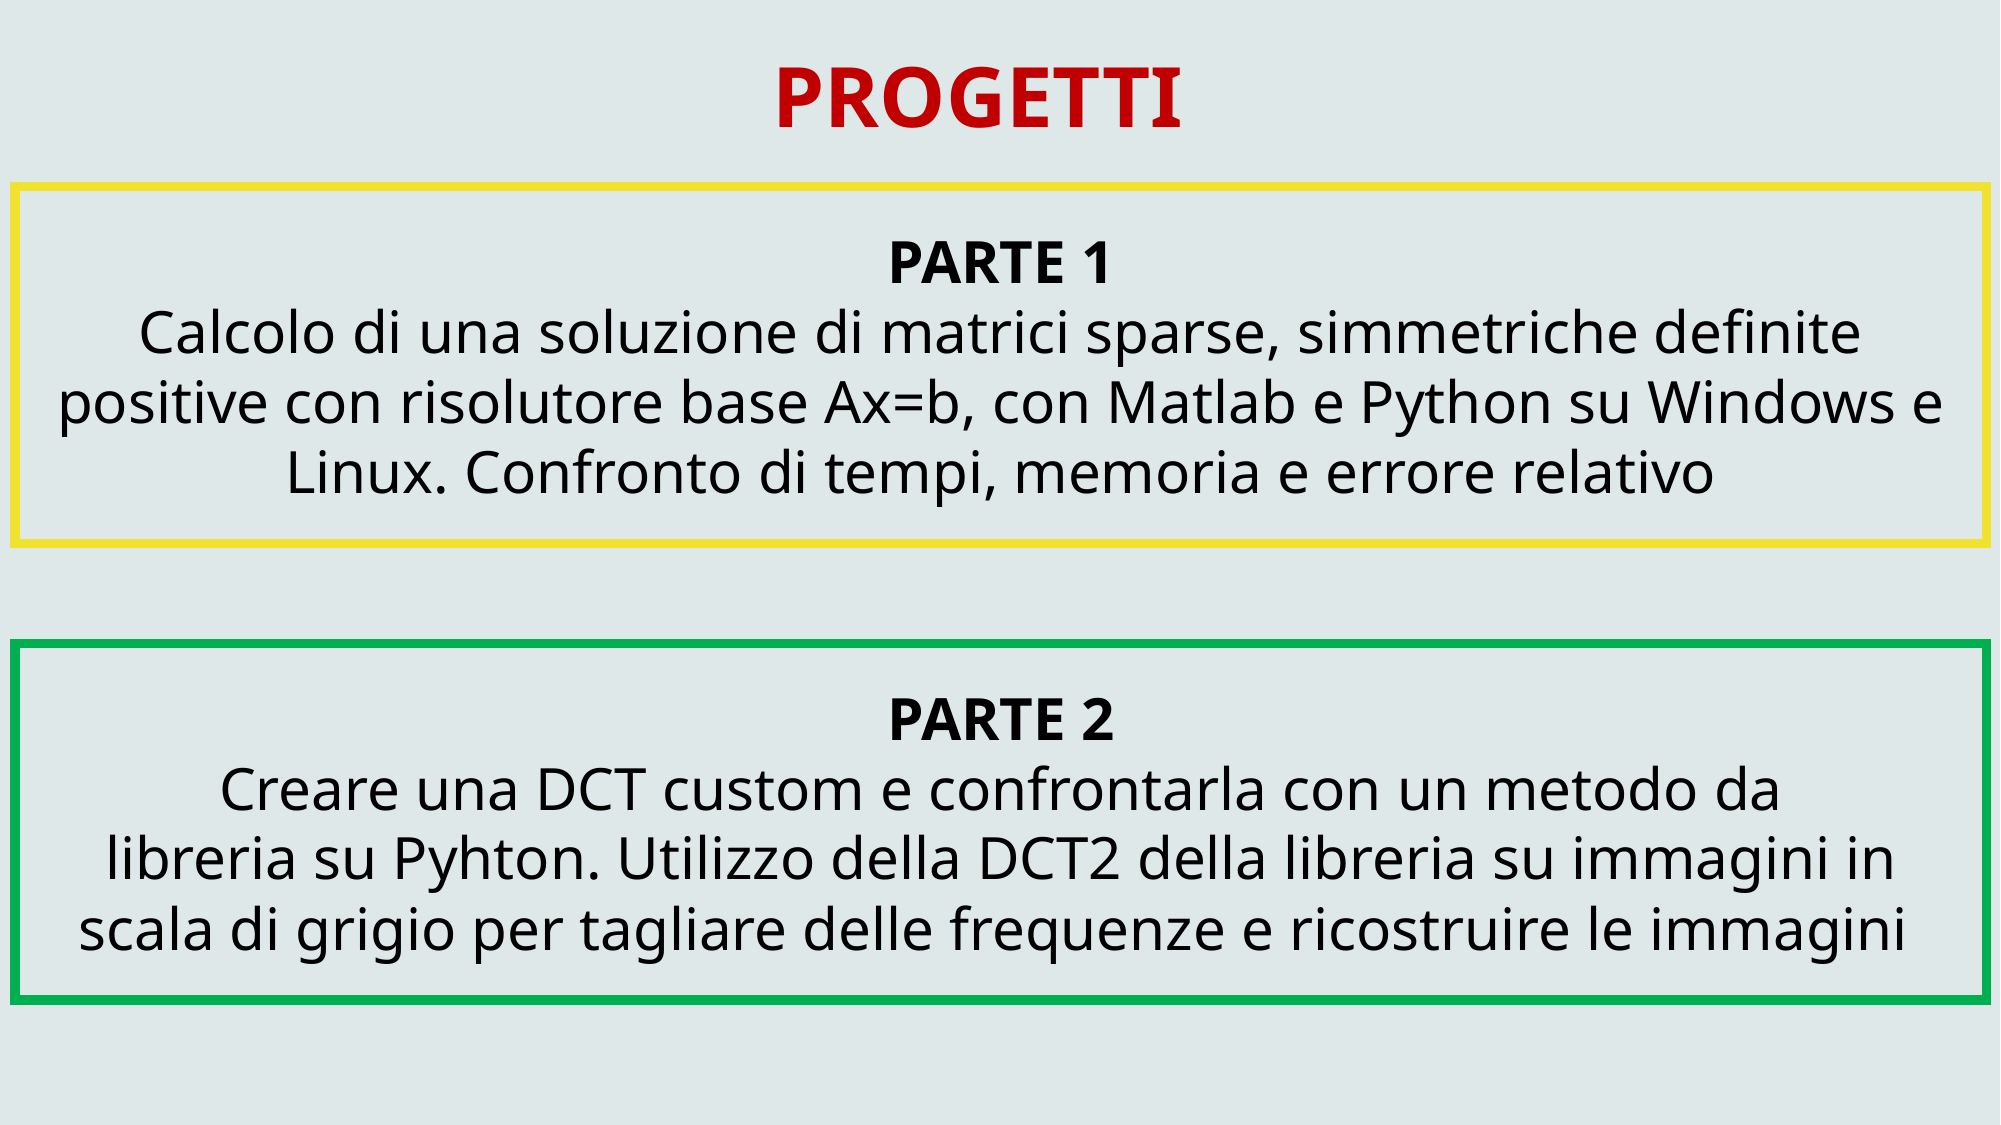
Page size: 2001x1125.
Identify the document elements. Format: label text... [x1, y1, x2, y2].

text_box PROGETTI [106, 37, 1850, 152]
text_box ​PARTE 2 Creare una DCT custom e confrontarla con un metodo da libreria su Pyhton. Utilizzo della DCT2 della libreria su immagini in scala di grigio per tagliare delle frequenze e ricostruire le immagini [14, 642, 1988, 1001]
text_box PARTE 1 Calcolo di una soluzione di matrici sparse, simmetriche definite positive con risolutore base Ax=b, con Matlab e Python su Windows e Linux. Confronto di tempi, memoria e errore relativo [14, 186, 1988, 544]
